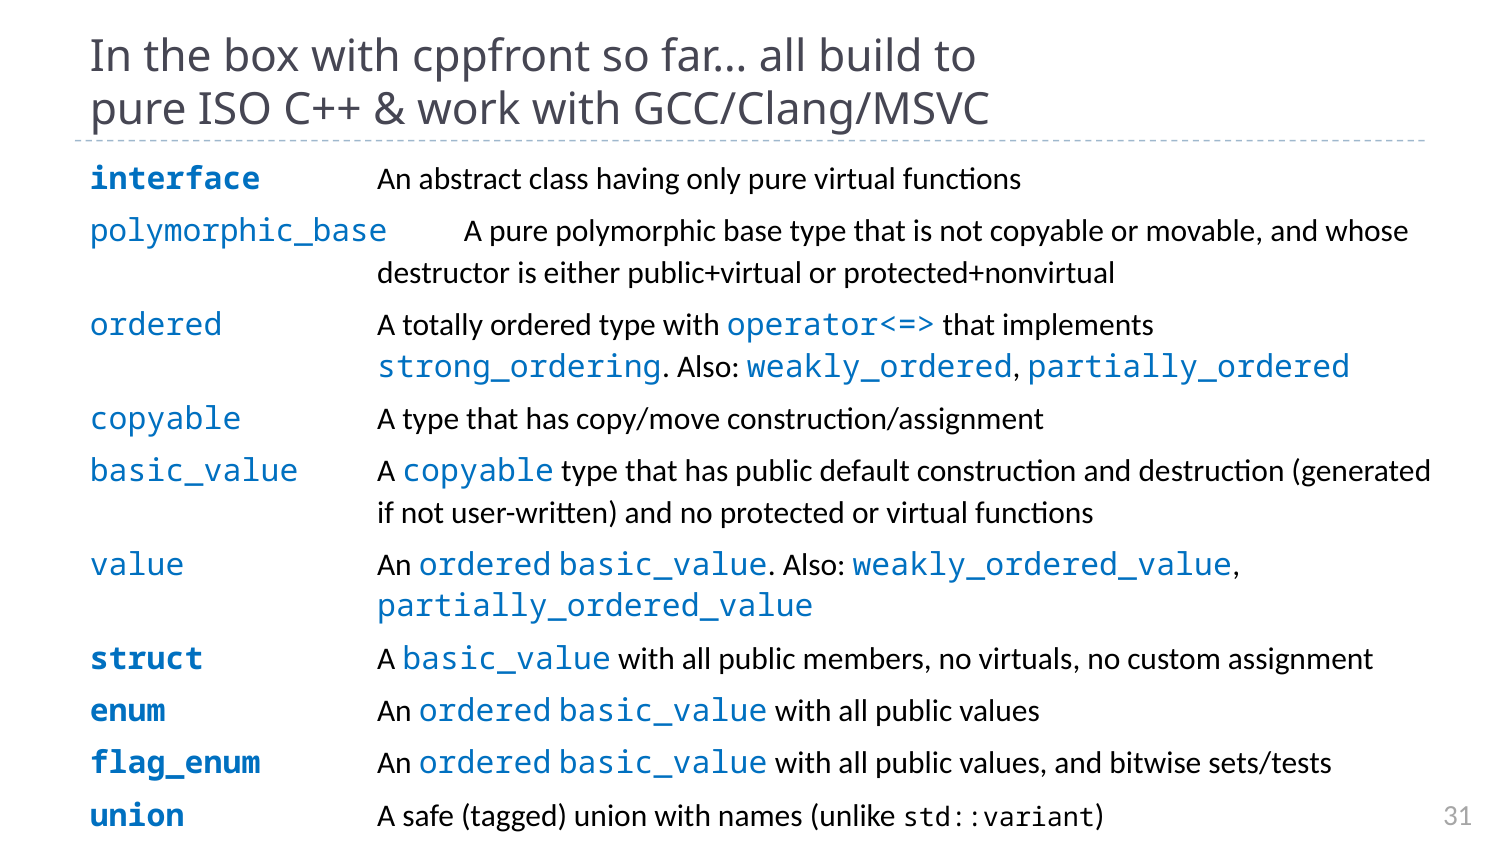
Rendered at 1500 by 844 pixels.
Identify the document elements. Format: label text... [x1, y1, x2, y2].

slide_number 31 [1455, 788, 1488, 834]
list interface An abstract class having only pure virtual functions polymorphic_base A pure polymorphic base type that is not copyable or movable, and whose destructor is either public+virtual or protected+nonvirtual ordered A totally ordered type with operator<=> that implements strong_ordering. Also: weakly_ordered, partially_ordered copyable A type that has copy/move construction/assignment basic_value A copyable type that has public default construction and destruction (generated if not user-written) and no protected or virtual functions value An ordered basic_value. Also: weakly_ordered_value, partially_ordered_value struct A basic_value with all public members, no virtuals, no custom assignment enum An ordered basic_value with all public values flag_enum An ordered basic_value with all public values, and bitwise sets/tests union A safe (tagged) union with names (unlike std::variant) regex A CRTE-style compile time regex, but using reflection+generation (Max Sagebaum) print Print the reflection as source code at compile time [75, 146, 1455, 844]
title In the box with cppfront so far… all build to pure ISO C++ & work with GCC/Clang/MSVC [75, 18, 1425, 141]
